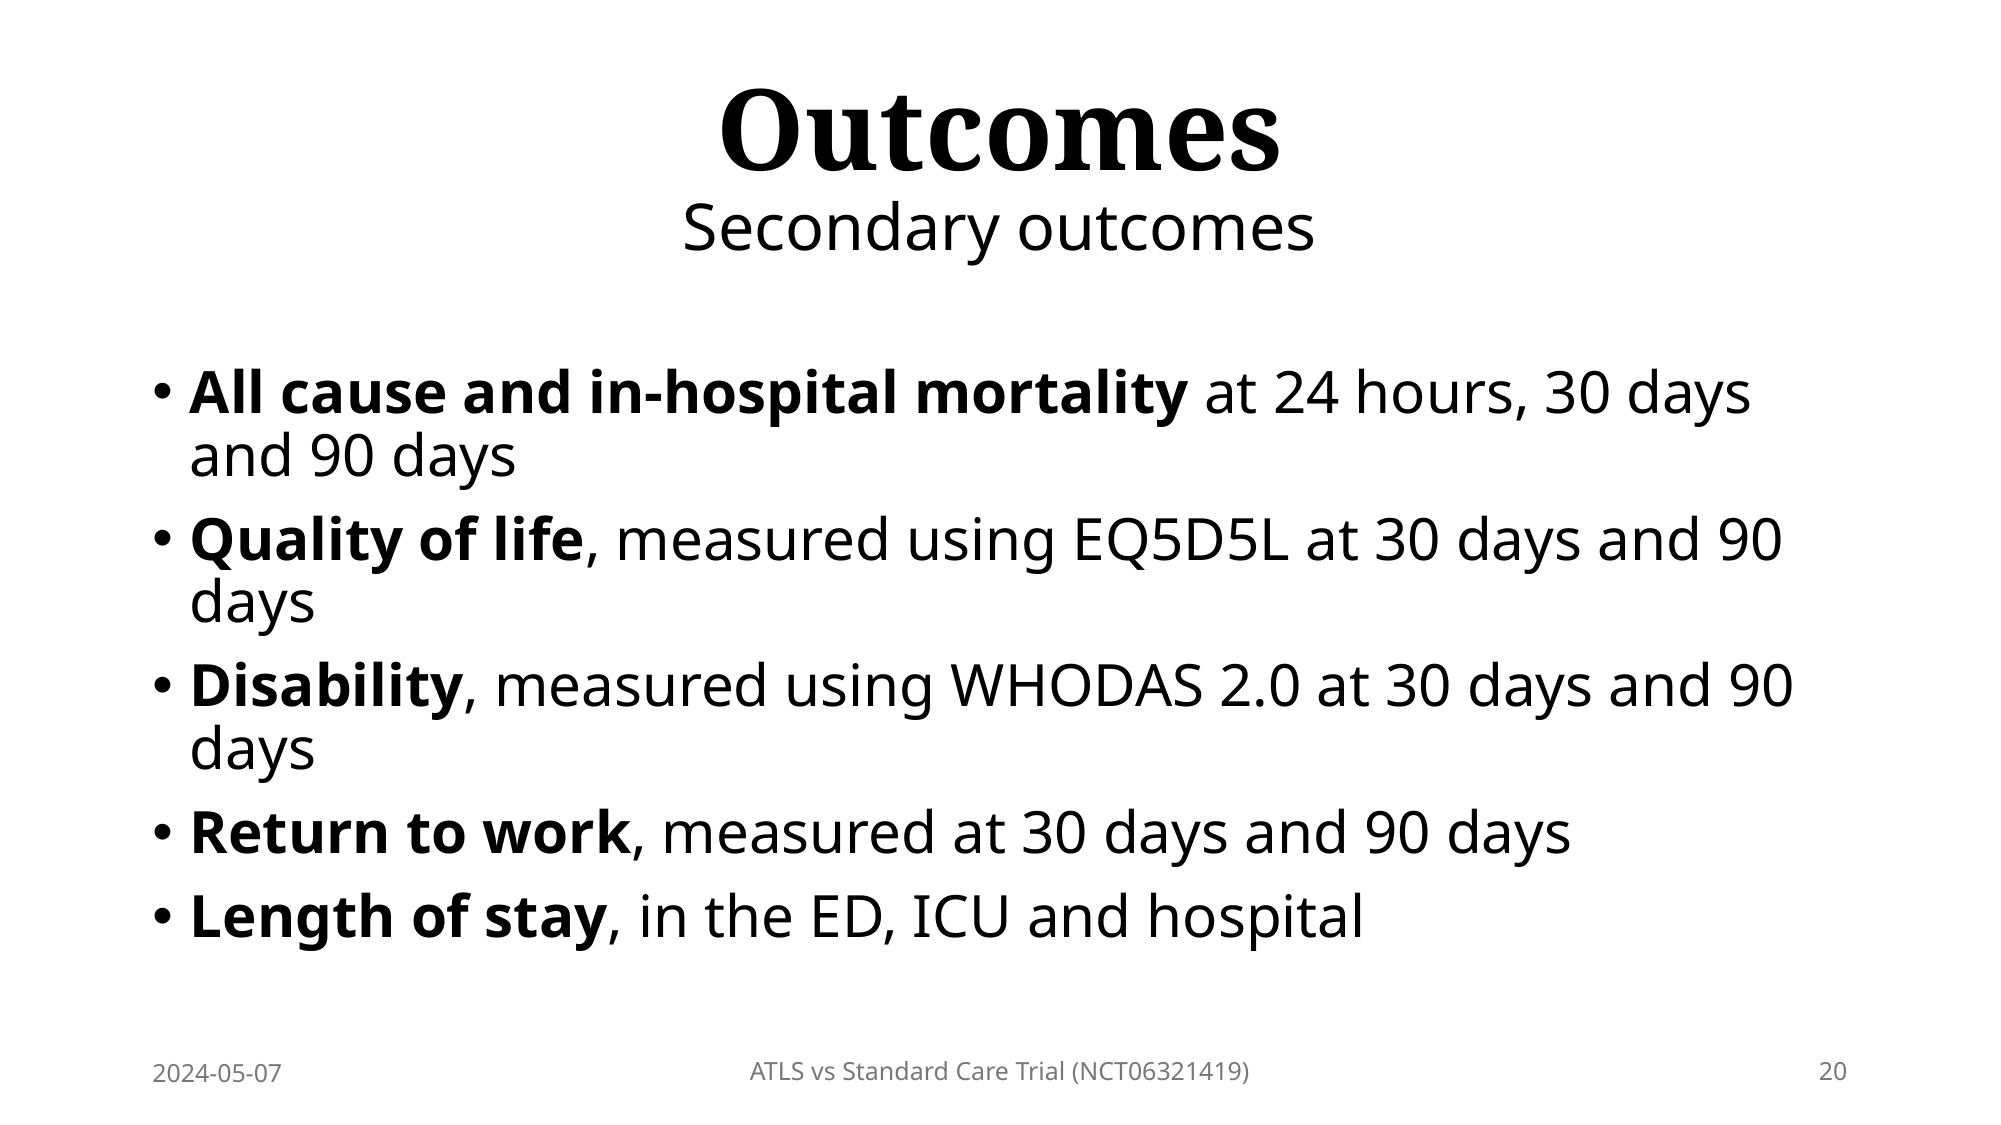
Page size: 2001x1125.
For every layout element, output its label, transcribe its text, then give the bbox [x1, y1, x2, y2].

footer ATLS vs Standard Care Trial (NCT06321419) [662, 1042, 1338, 1103]
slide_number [137, 1042, 588, 1103]
slide_number 20 [1412, 1042, 1863, 1103]
list All cause and in-hospital mortality at 24 hours, 30 days and 90 days Quality of life, measured using EQ5D5L at 30 days and 90 days Disability, measured using WHODAS 2.0 at 30 days and 90 days Return to work, measured at 30 days and 90 days Length of stay, in the ED, ICU and hospital [137, 299, 1863, 1014]
title Outcomes Secondary outcomes [137, 59, 1863, 278]
